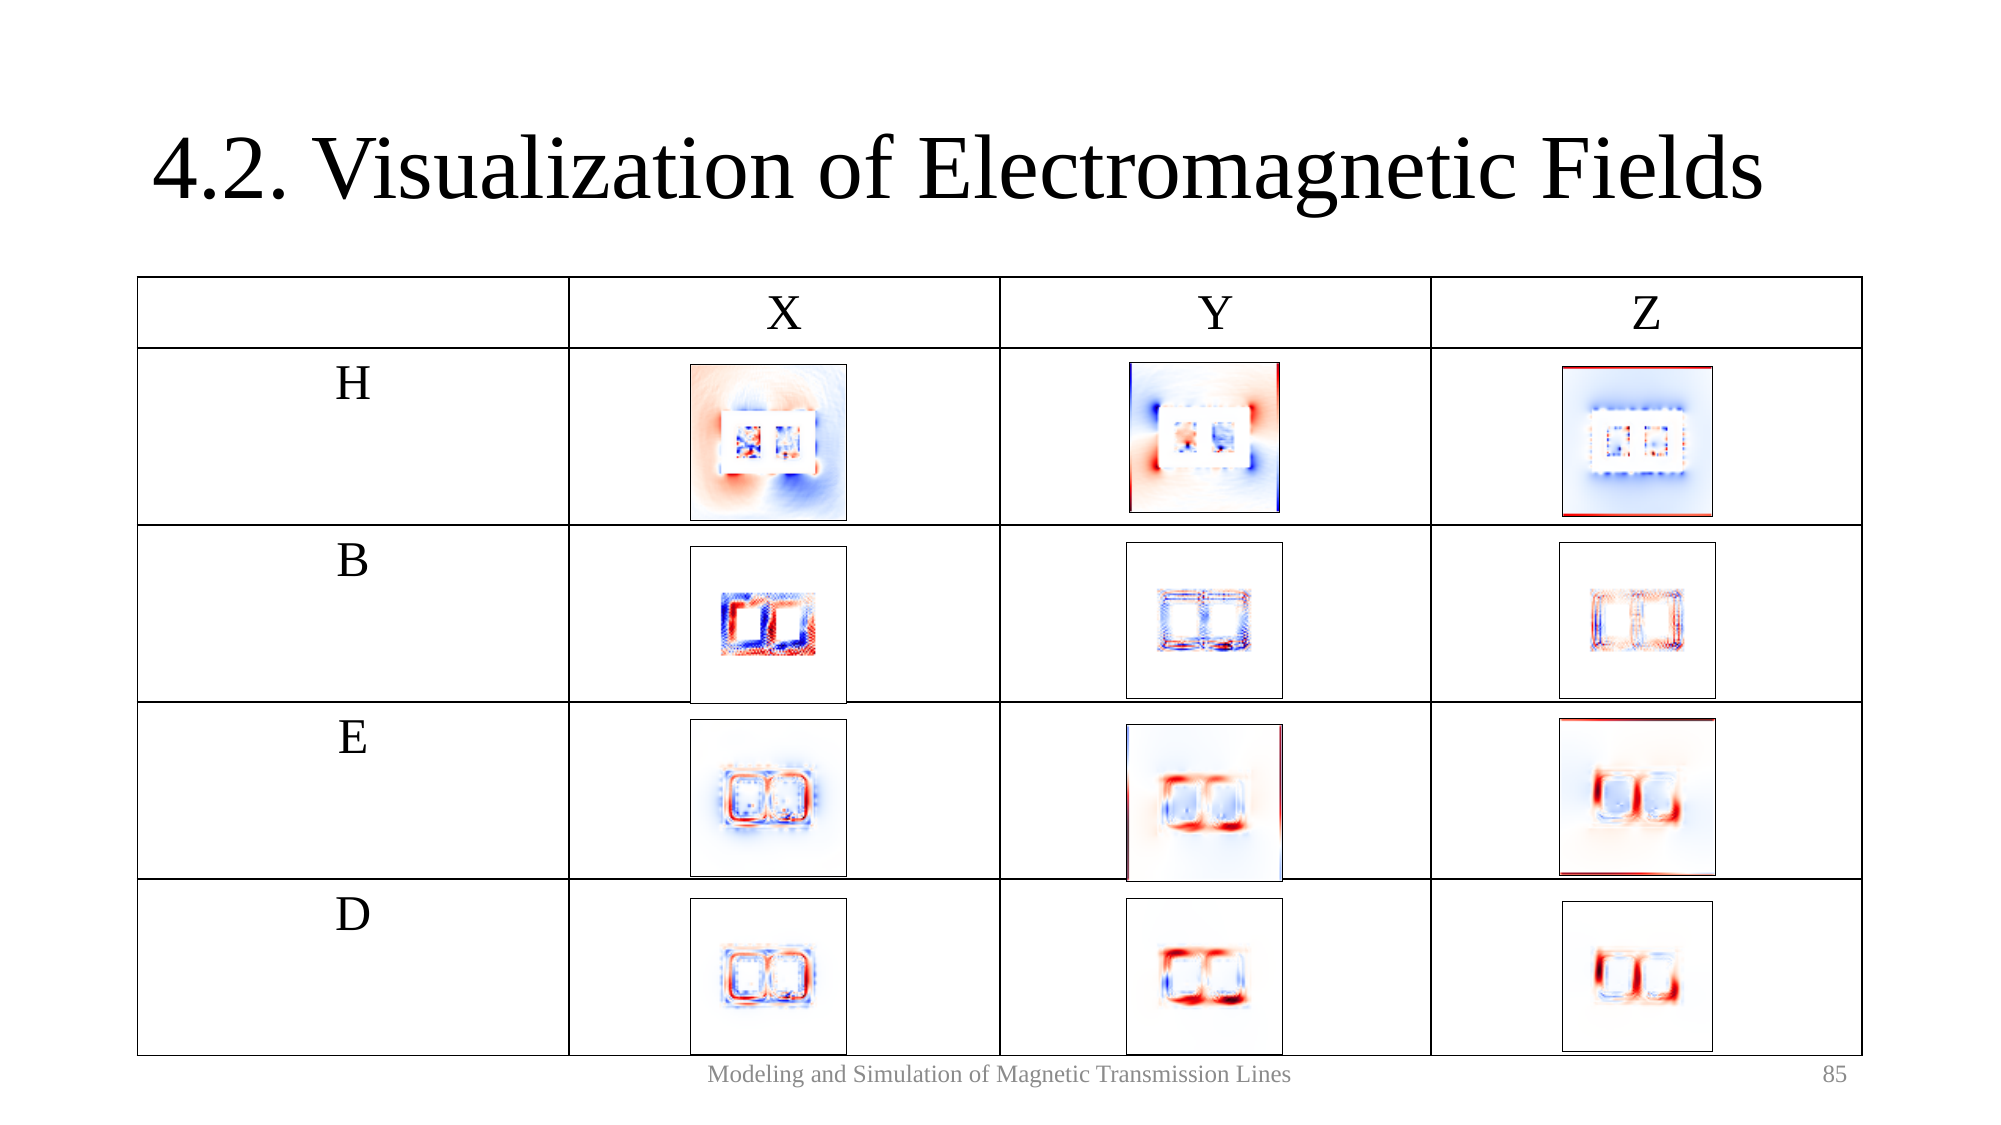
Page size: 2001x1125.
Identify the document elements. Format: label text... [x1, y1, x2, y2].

picture [1559, 718, 1716, 876]
table_cell [1001, 703, 1430, 878]
table_cell [1001, 526, 1430, 701]
table_cell [1432, 526, 1861, 701]
picture [1562, 901, 1713, 1052]
table_cell D [138, 880, 568, 1055]
table_cell [1432, 703, 1861, 878]
picture [690, 546, 847, 704]
picture [1126, 724, 1283, 882]
picture [1126, 542, 1283, 699]
table_cell [1001, 880, 1430, 1055]
table_header Z [1432, 278, 1861, 347]
picture [1126, 898, 1283, 1055]
table_cell H [138, 349, 568, 524]
table_header X [570, 278, 999, 347]
picture [1129, 362, 1280, 513]
table_cell [570, 526, 999, 701]
table_cell [1001, 349, 1430, 524]
table_cell [570, 880, 999, 1055]
table_cell E [138, 703, 568, 878]
footer Modeling and Simulation of Magnetic Transmission Lines [662, 1042, 1338, 1103]
table_cell [1432, 880, 1861, 1042]
picture [1559, 542, 1716, 699]
title 4.2. Visualization of Electromagnetic Fields [137, 59, 1863, 276]
table_header [138, 278, 568, 347]
picture [690, 719, 847, 877]
slide_number 85 [1412, 1042, 1863, 1103]
picture [690, 364, 847, 521]
table_cell [1432, 349, 1861, 524]
table_cell [570, 349, 999, 524]
picture [690, 898, 847, 1055]
picture [1562, 366, 1713, 517]
table_cell [570, 703, 999, 878]
table_cell B [138, 526, 568, 701]
table_header Y [1001, 278, 1430, 347]
